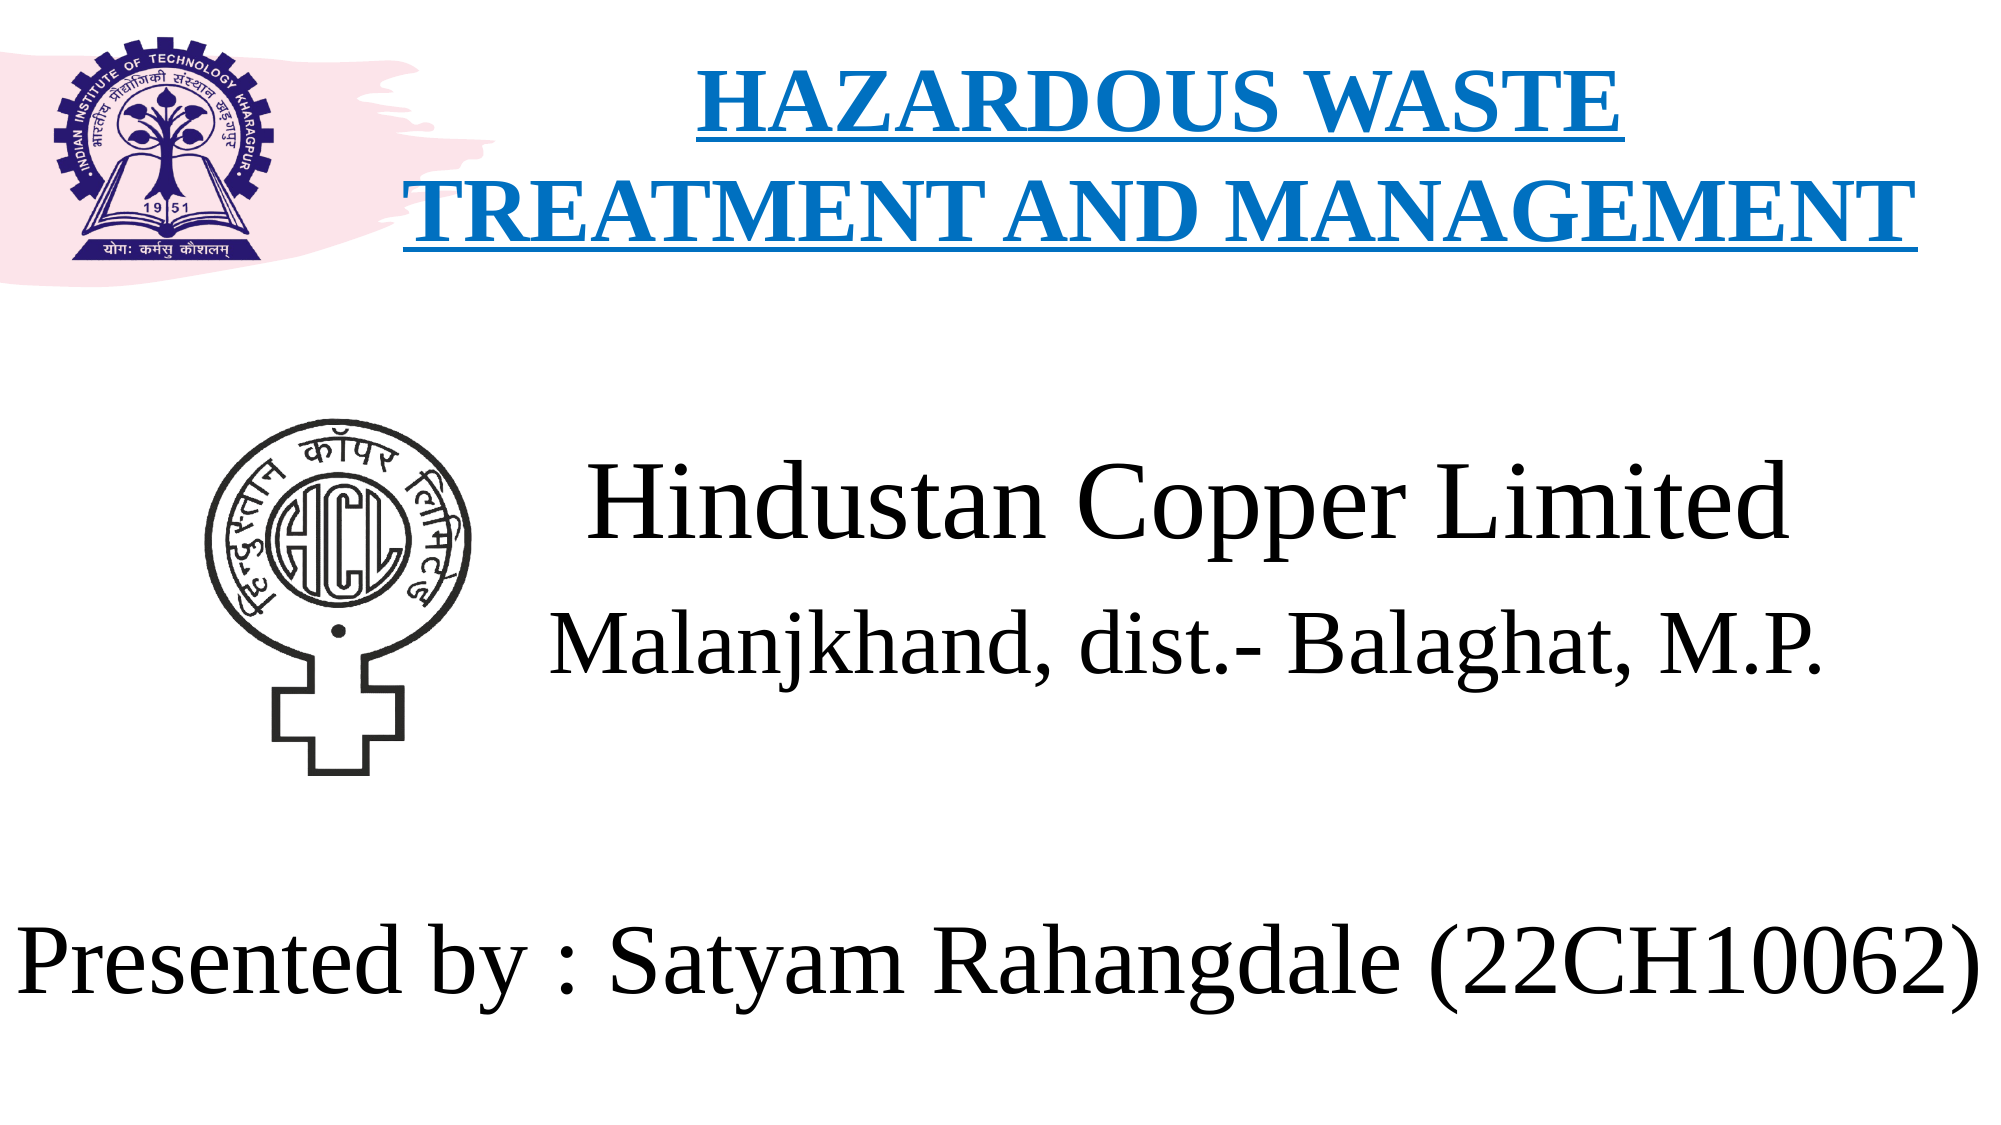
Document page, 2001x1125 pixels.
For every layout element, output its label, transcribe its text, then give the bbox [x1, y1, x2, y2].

picture [187, 418, 489, 776]
title HAZARDOUS WASTE TREATMENT AND MANAGEMENT [297, 27, 2000, 273]
text_box Hindustan Copper Limited [570, 418, 1807, 569]
picture [48, 27, 279, 271]
text_box Presented by : Satyam Rahangdale (22CH10062) [0, 886, 2000, 1022]
text_box Malanjkhand, dist.- Balaghat, M.P. [533, 573, 1844, 699]
